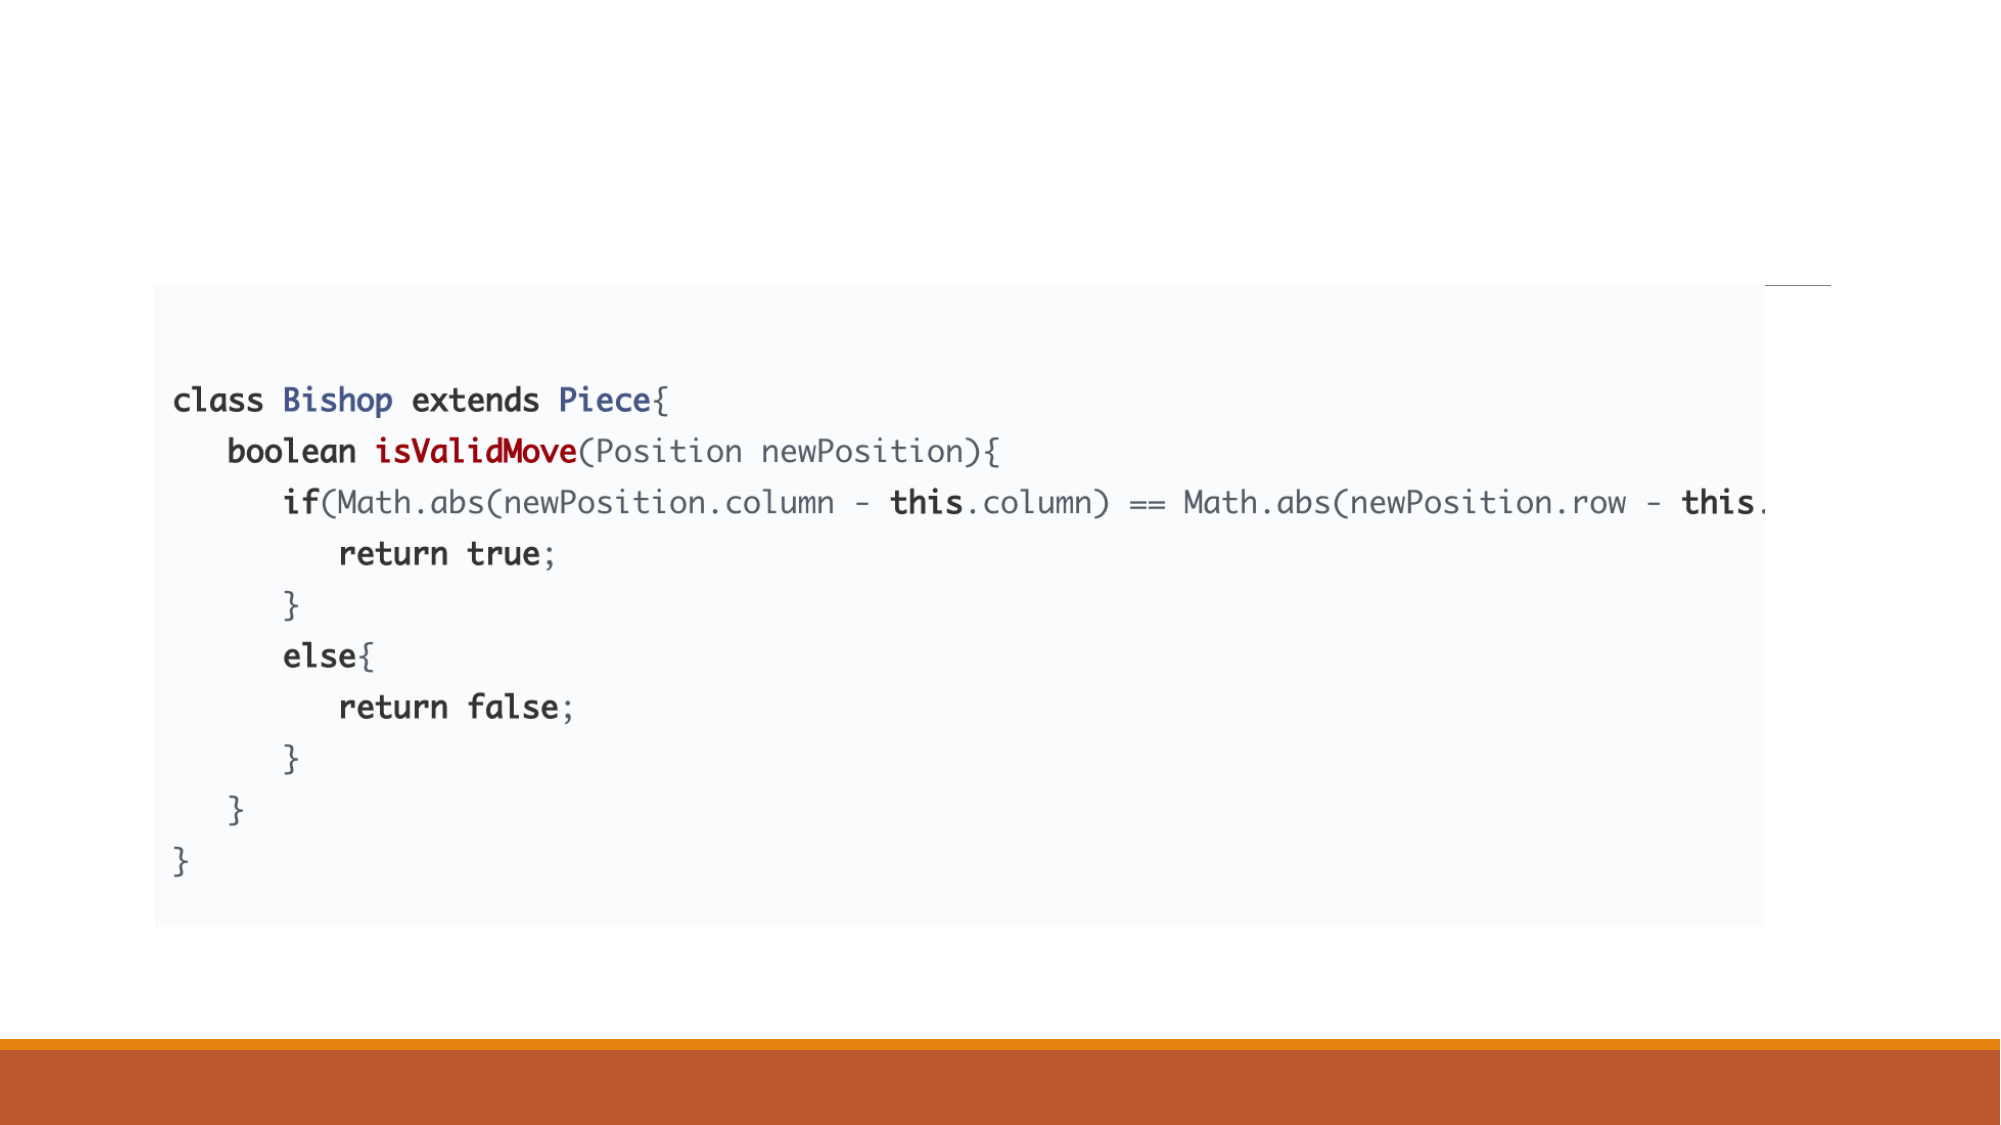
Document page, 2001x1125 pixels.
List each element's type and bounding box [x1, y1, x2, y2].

list [154, 284, 1766, 946]
